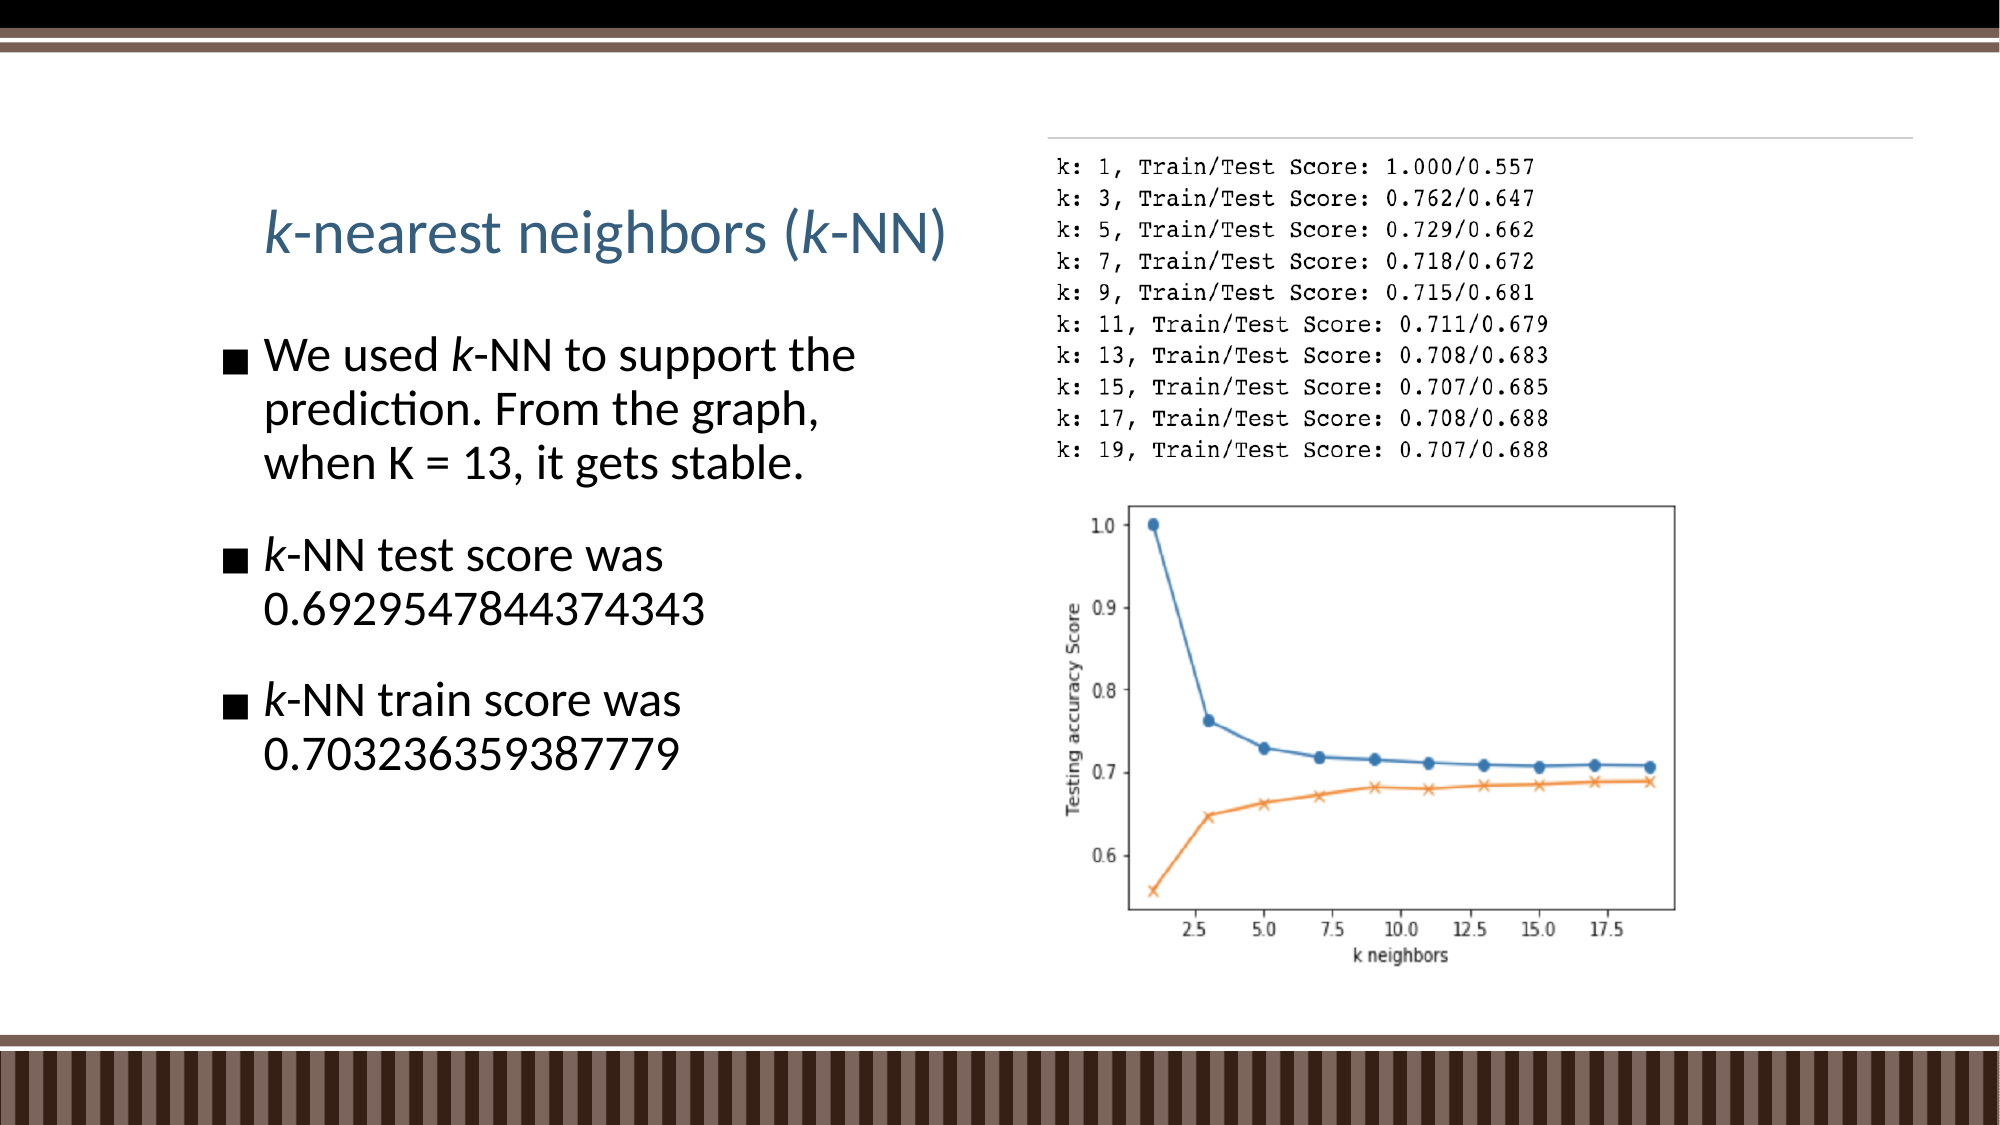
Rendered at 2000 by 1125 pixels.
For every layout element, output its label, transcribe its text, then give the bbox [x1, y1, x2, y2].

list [999, 137, 1913, 984]
list We used k-NN to support the prediction. From the graph, when K = 13, it gets stable. k-NN test score was 0.6929547844374343 k-NN train score was 0.703236359387779 [203, 321, 932, 900]
title k-nearest neighbors (k-NN) [249, 99, 1750, 275]
picture [0, 1051, 2000, 1125]
